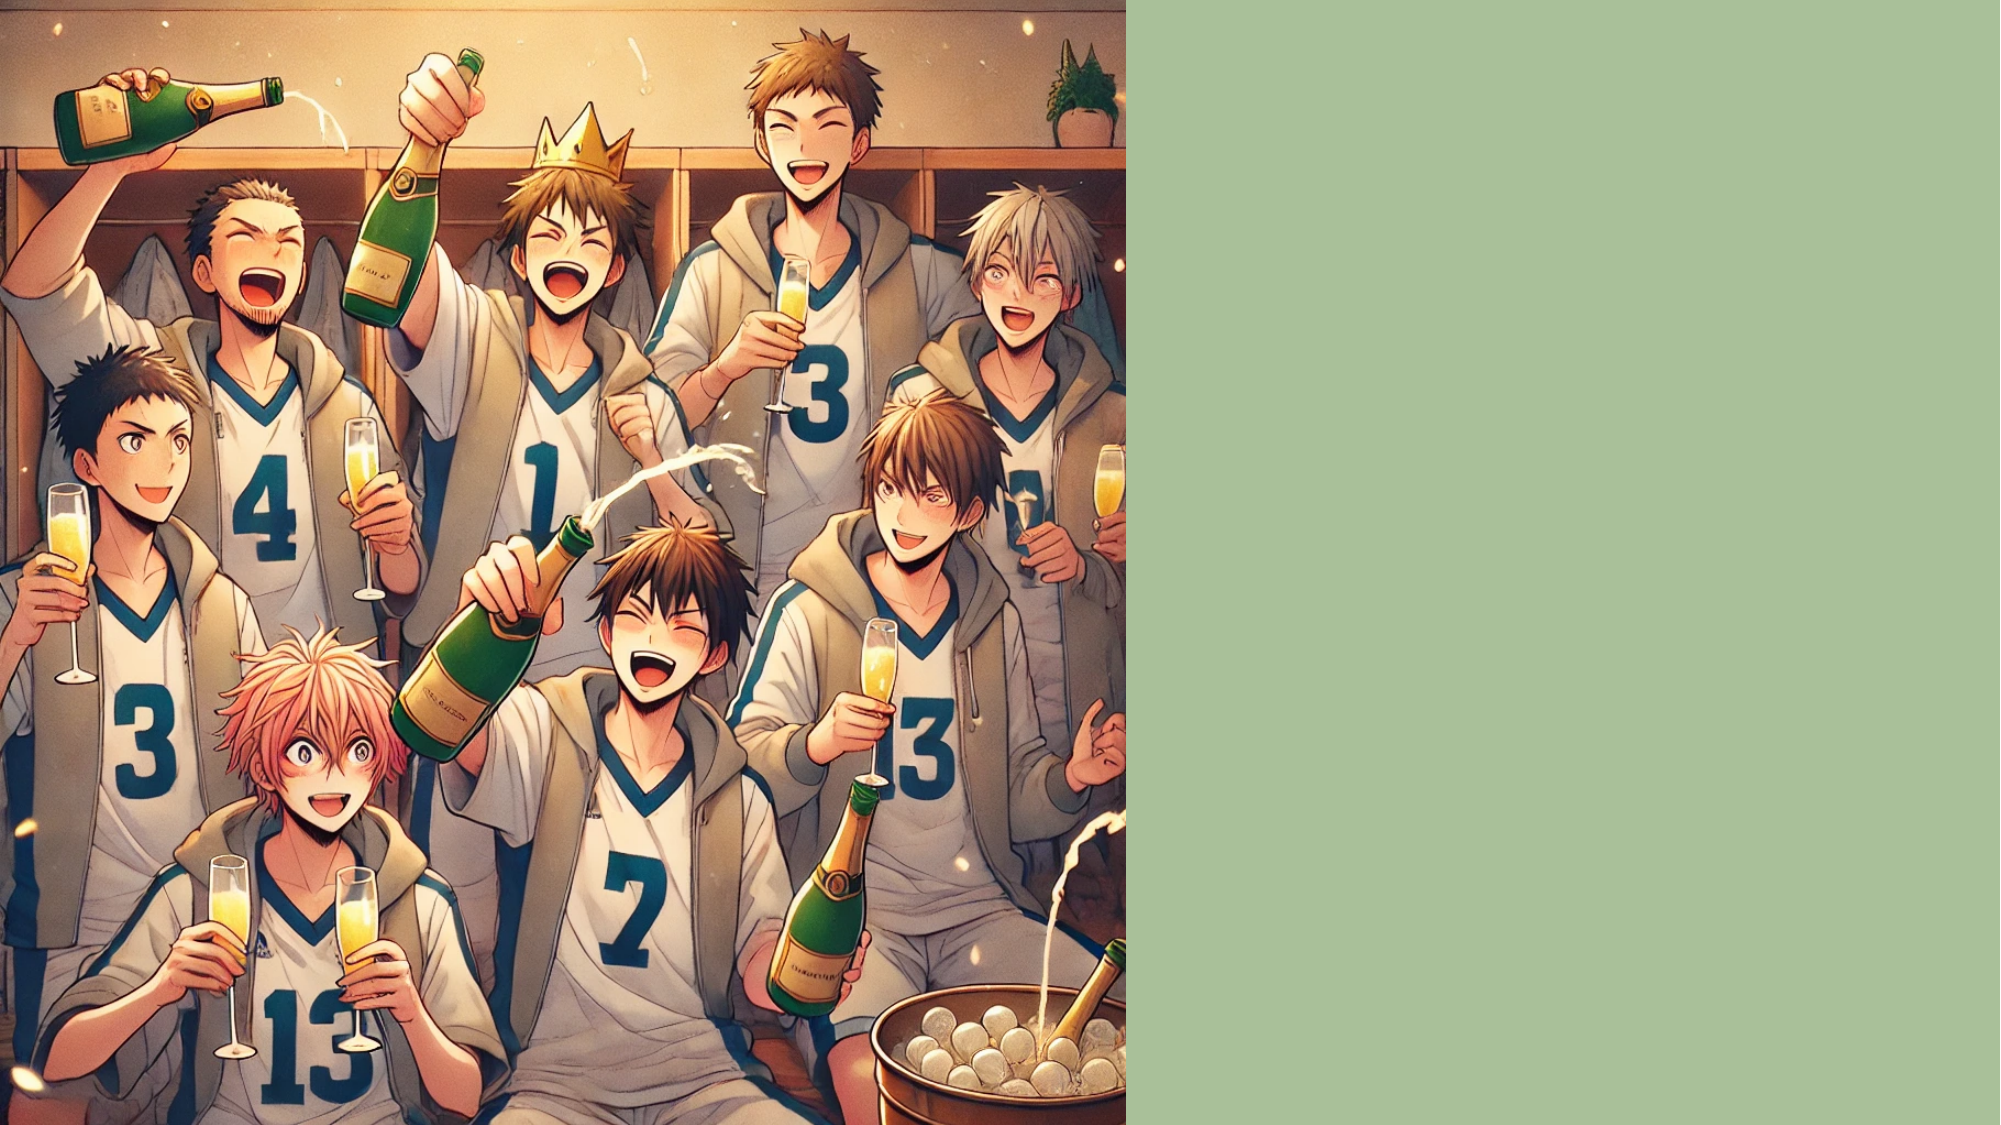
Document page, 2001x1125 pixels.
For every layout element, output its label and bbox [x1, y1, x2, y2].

list [0, 0, 1126, 1125]
